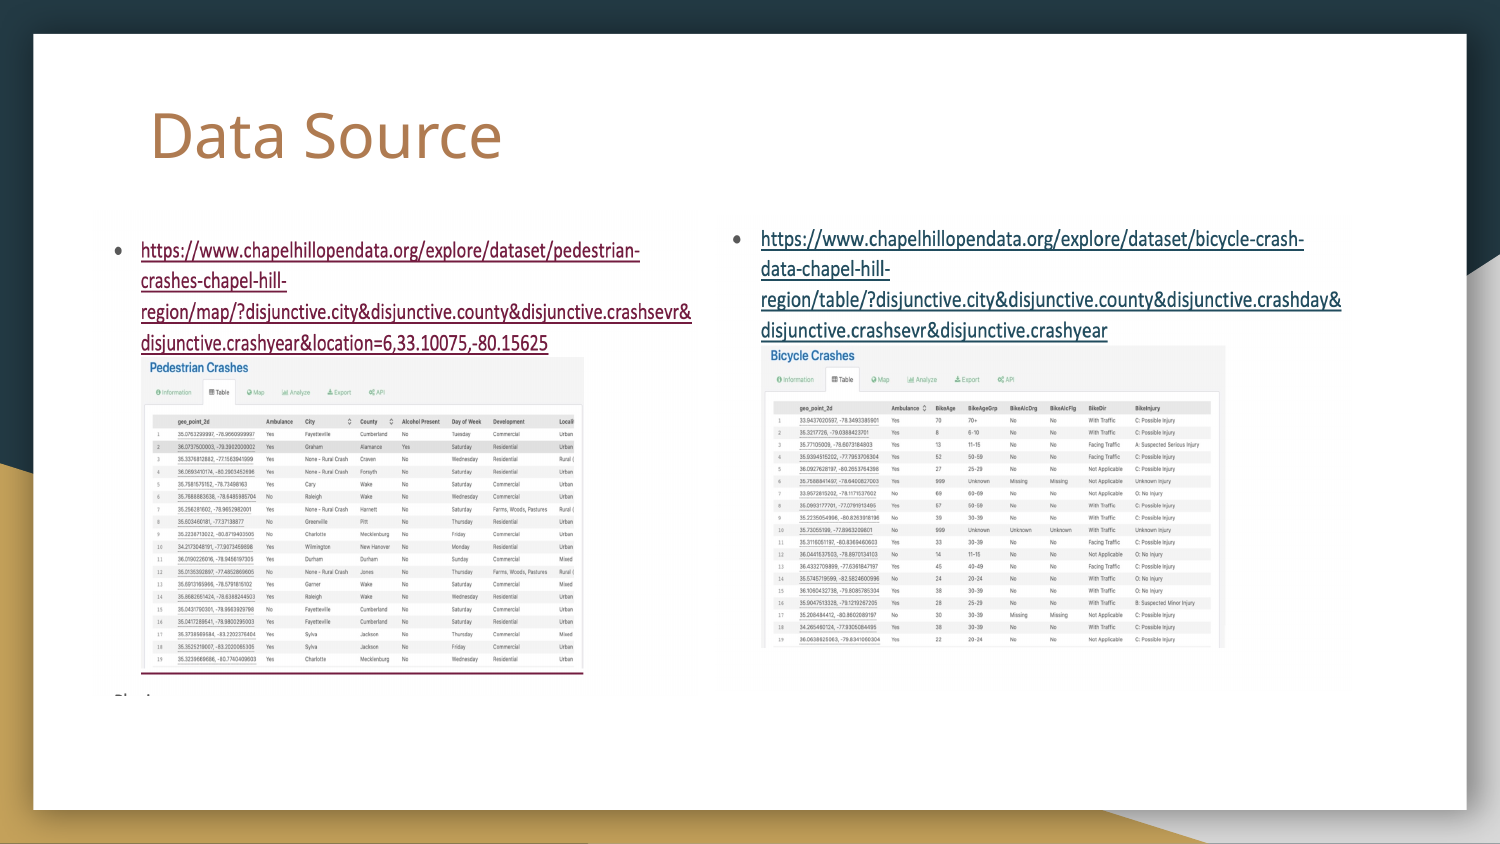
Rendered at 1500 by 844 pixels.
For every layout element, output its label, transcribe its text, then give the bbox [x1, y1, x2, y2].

title Data Source [134, 80, 1366, 176]
picture [715, 215, 1352, 691]
picture [92, 209, 698, 696]
